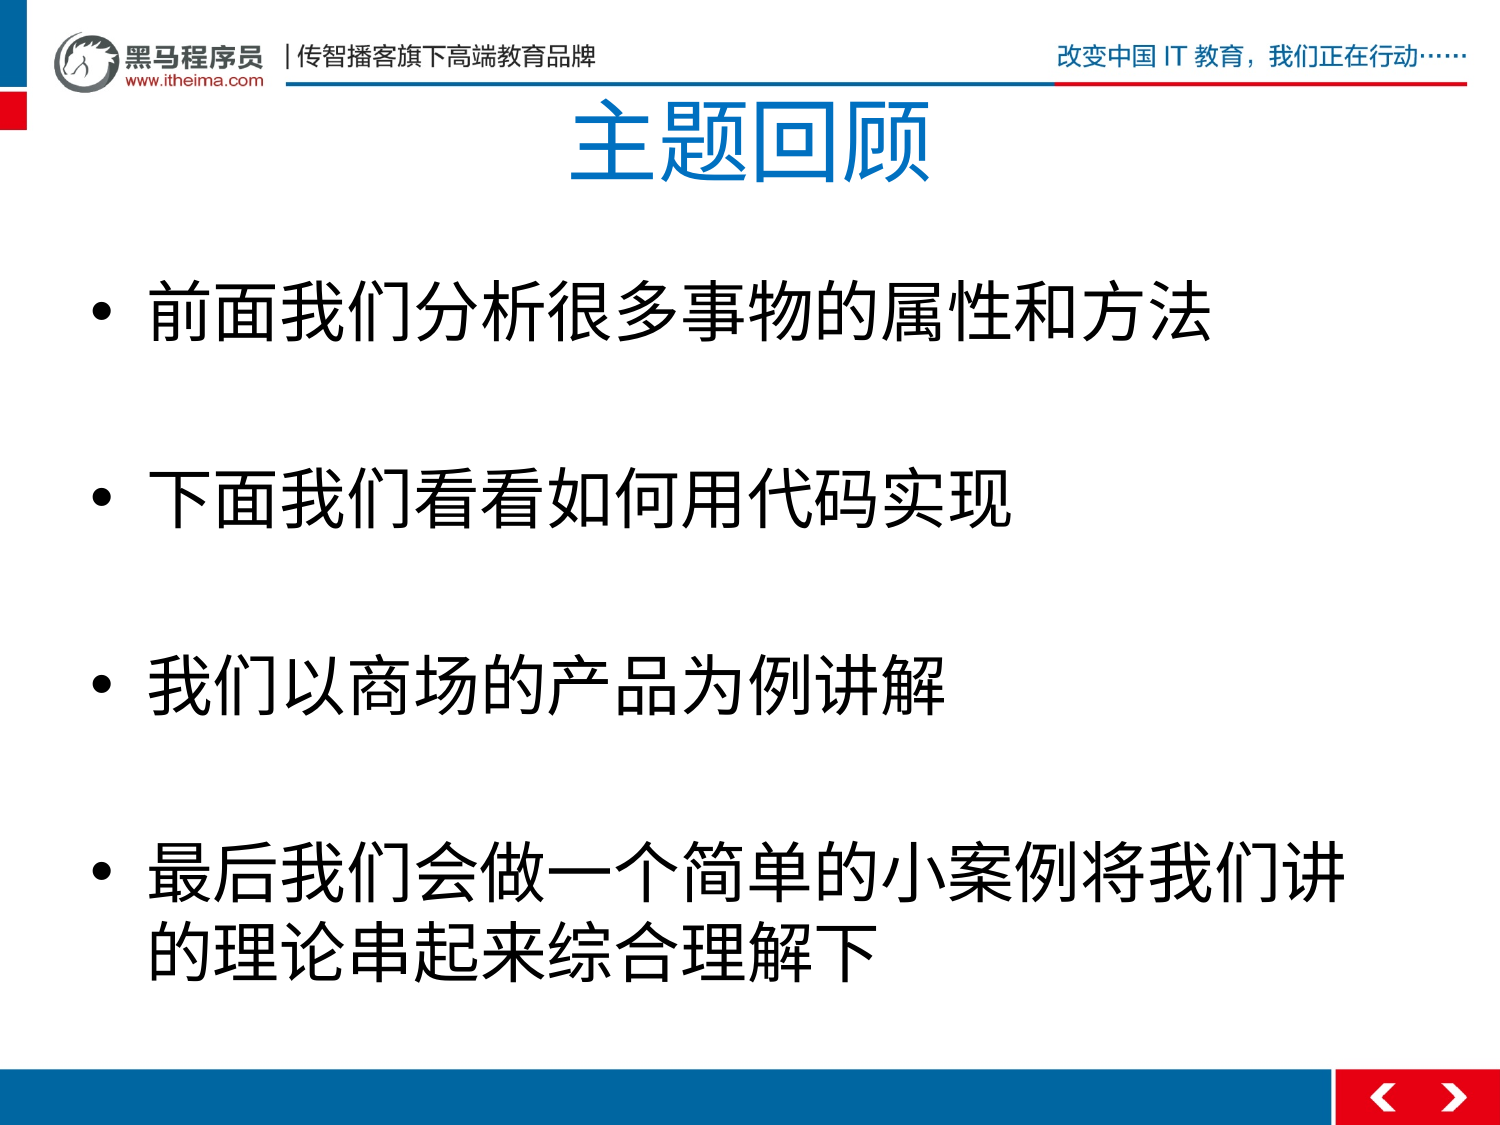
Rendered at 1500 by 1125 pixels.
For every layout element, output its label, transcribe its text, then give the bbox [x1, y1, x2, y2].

title 主题回顾 [75, 45, 1425, 233]
picture [0, 0, 1500, 1125]
list 前面我们分析很多事物的属性和方法 下面我们看看如何用代码实现 我们以商场的产品为例讲解 最后我们会做一个简单的小案例将我们讲的理论串起来综合理解下 [75, 262, 1425, 1005]
